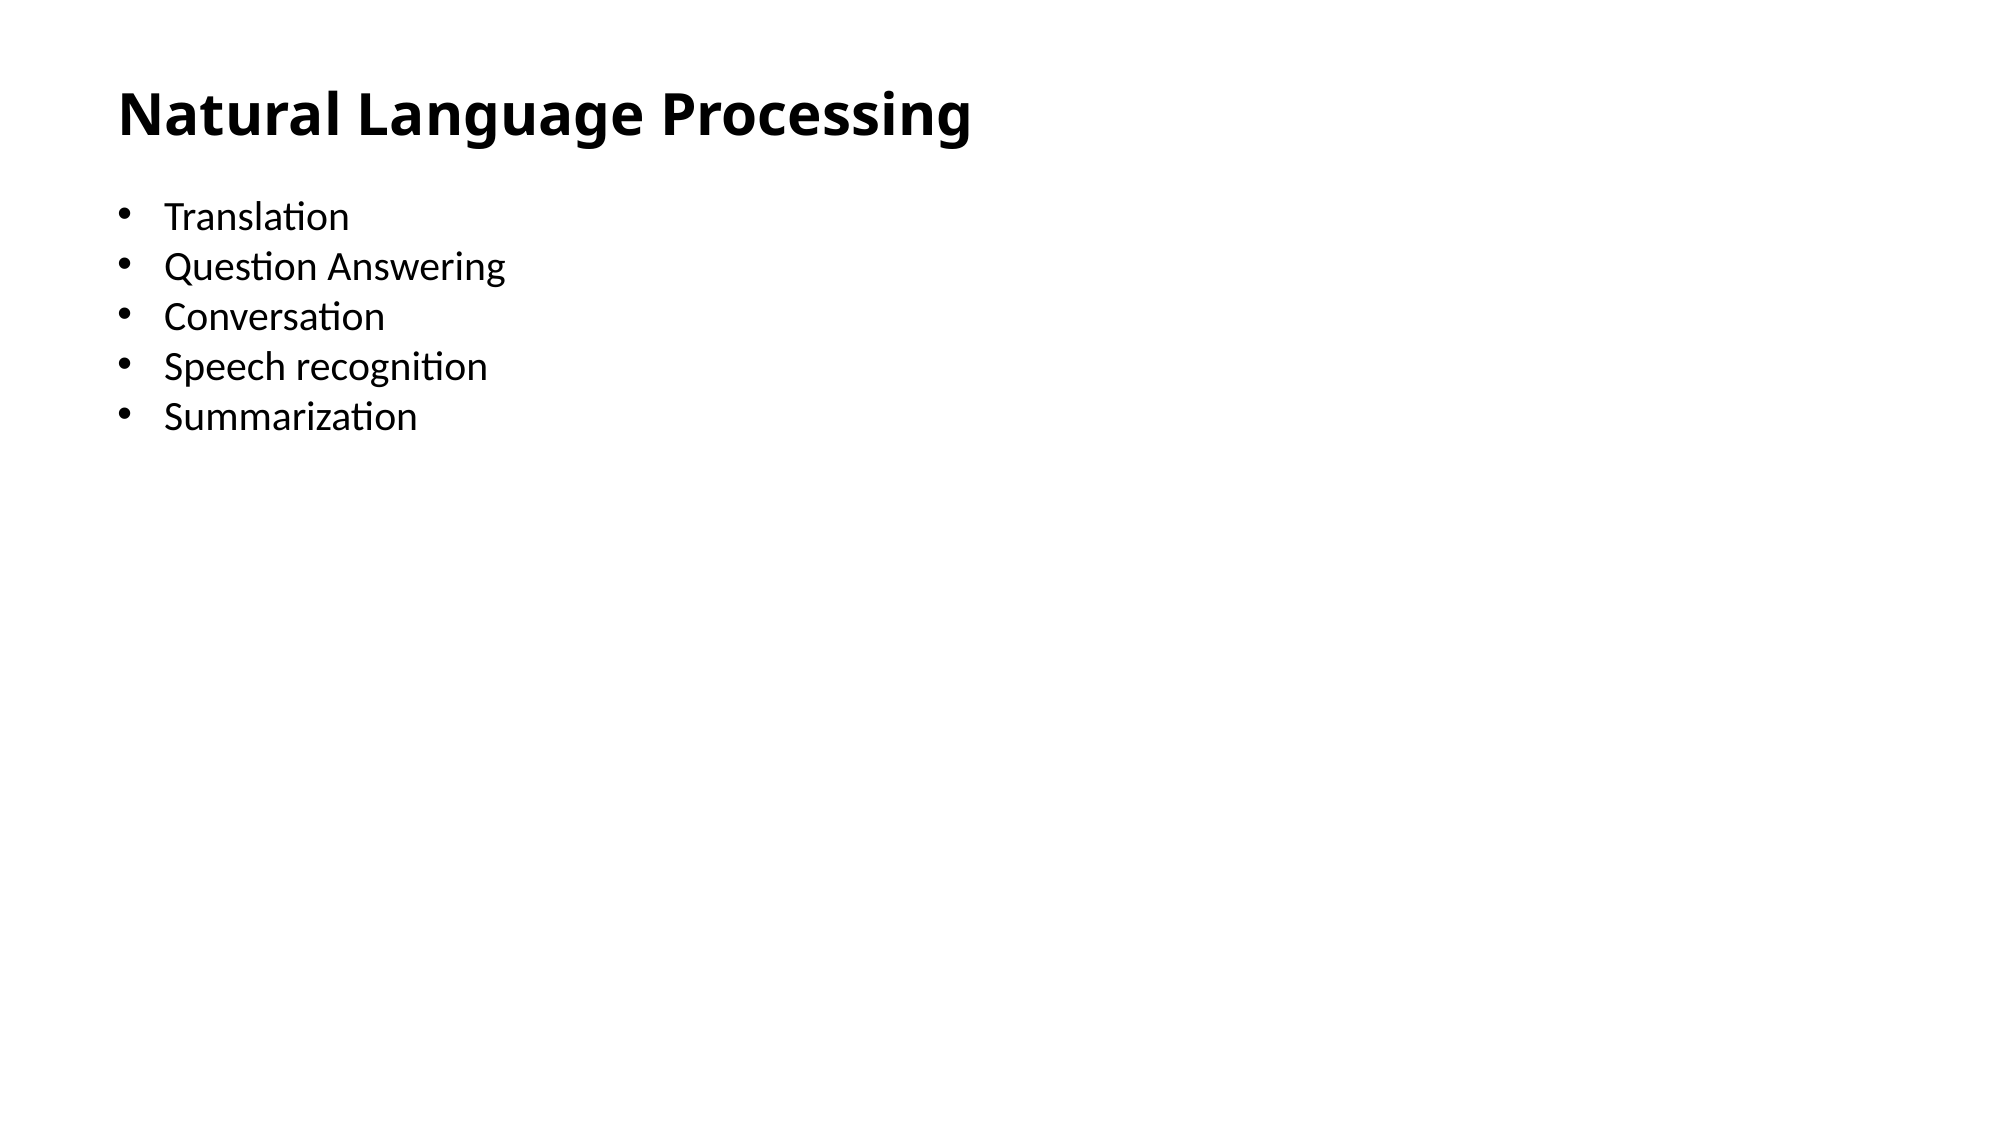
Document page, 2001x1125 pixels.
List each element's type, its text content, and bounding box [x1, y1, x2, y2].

text_box Translation Question Answering Conversation Speech recognition Summarization [102, 181, 588, 446]
text_box Natural Language Processing [102, 94, 1828, 139]
